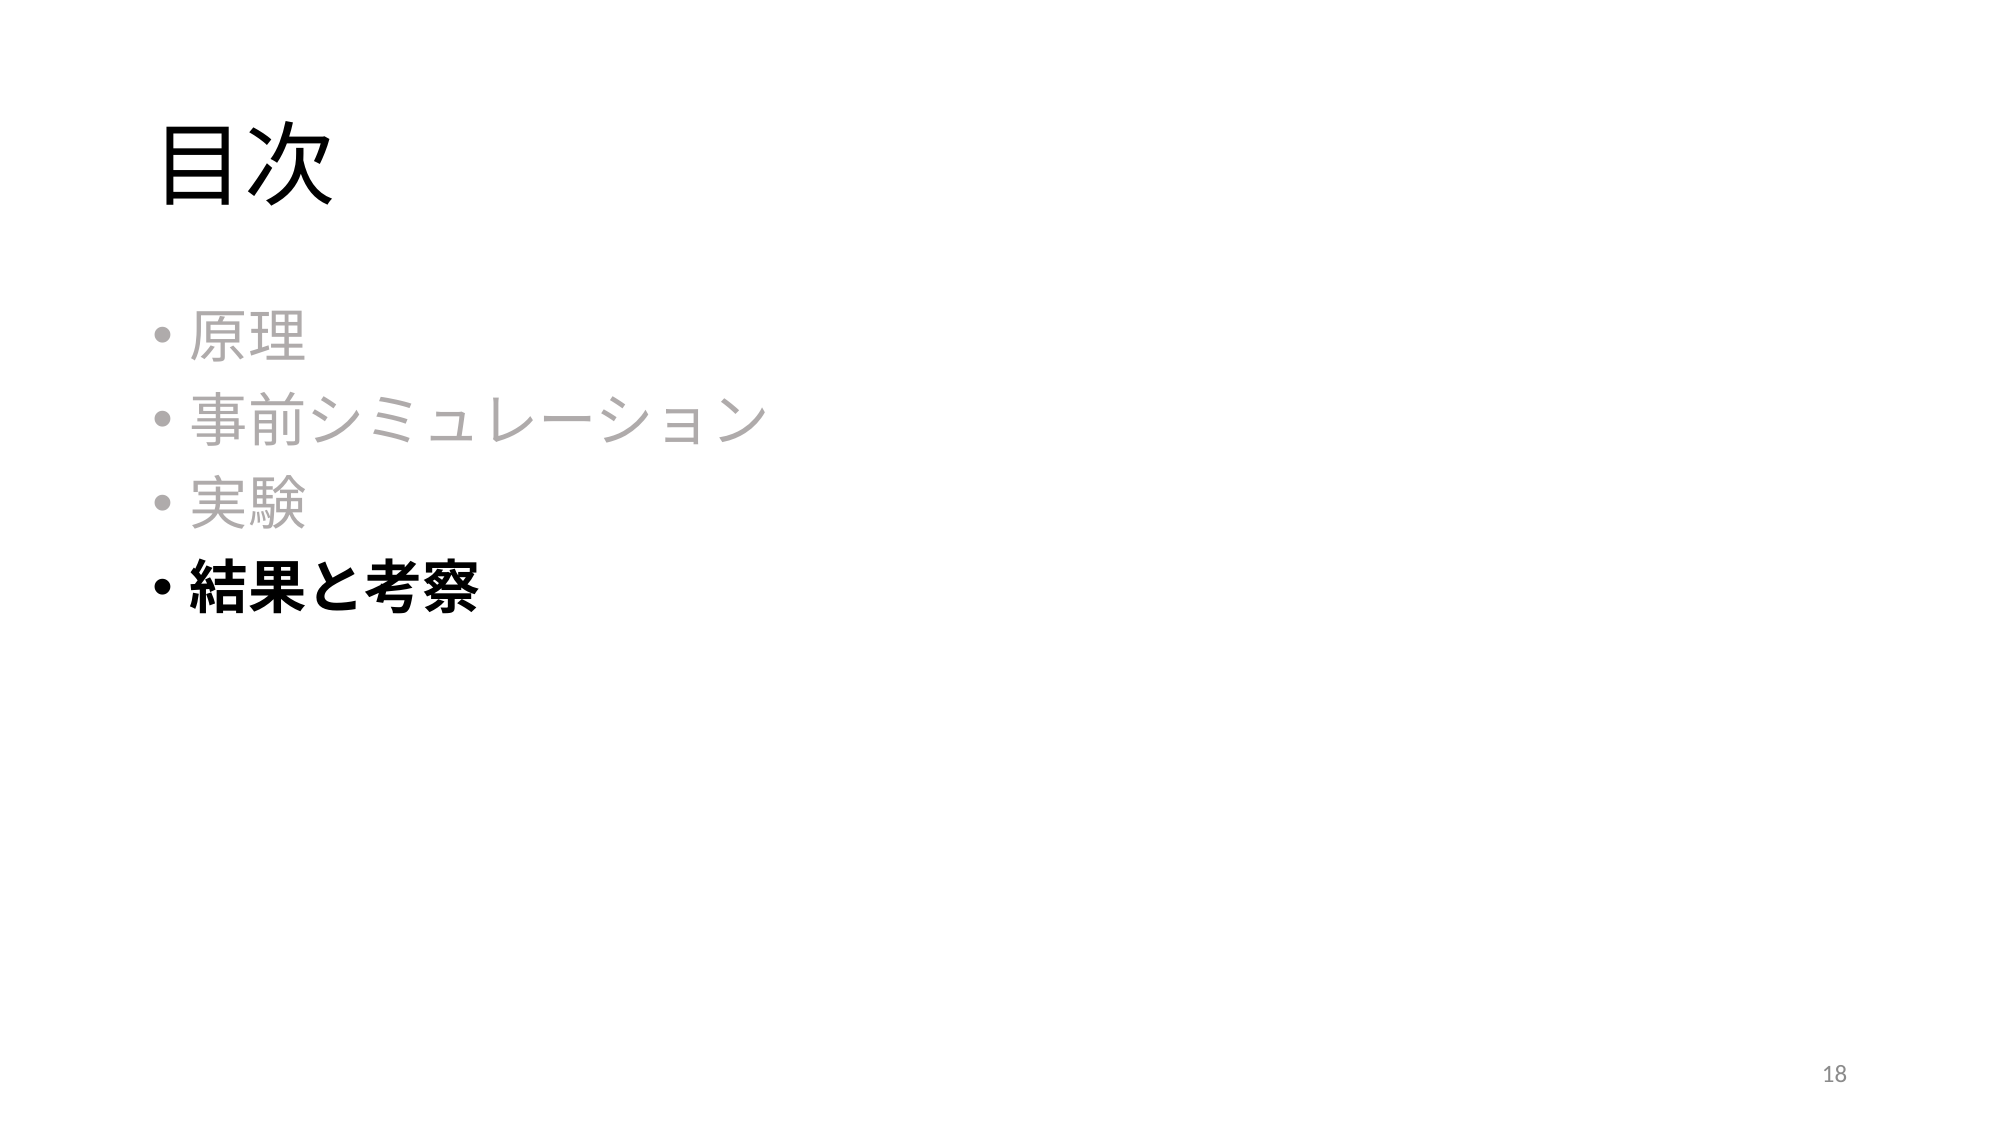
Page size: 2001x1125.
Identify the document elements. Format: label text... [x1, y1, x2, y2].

list 原理 事前シミュレーション 実験 結果と考察 [137, 299, 1863, 1014]
slide_number 18 [1412, 1042, 1863, 1103]
title 目次 [137, 59, 1863, 278]
